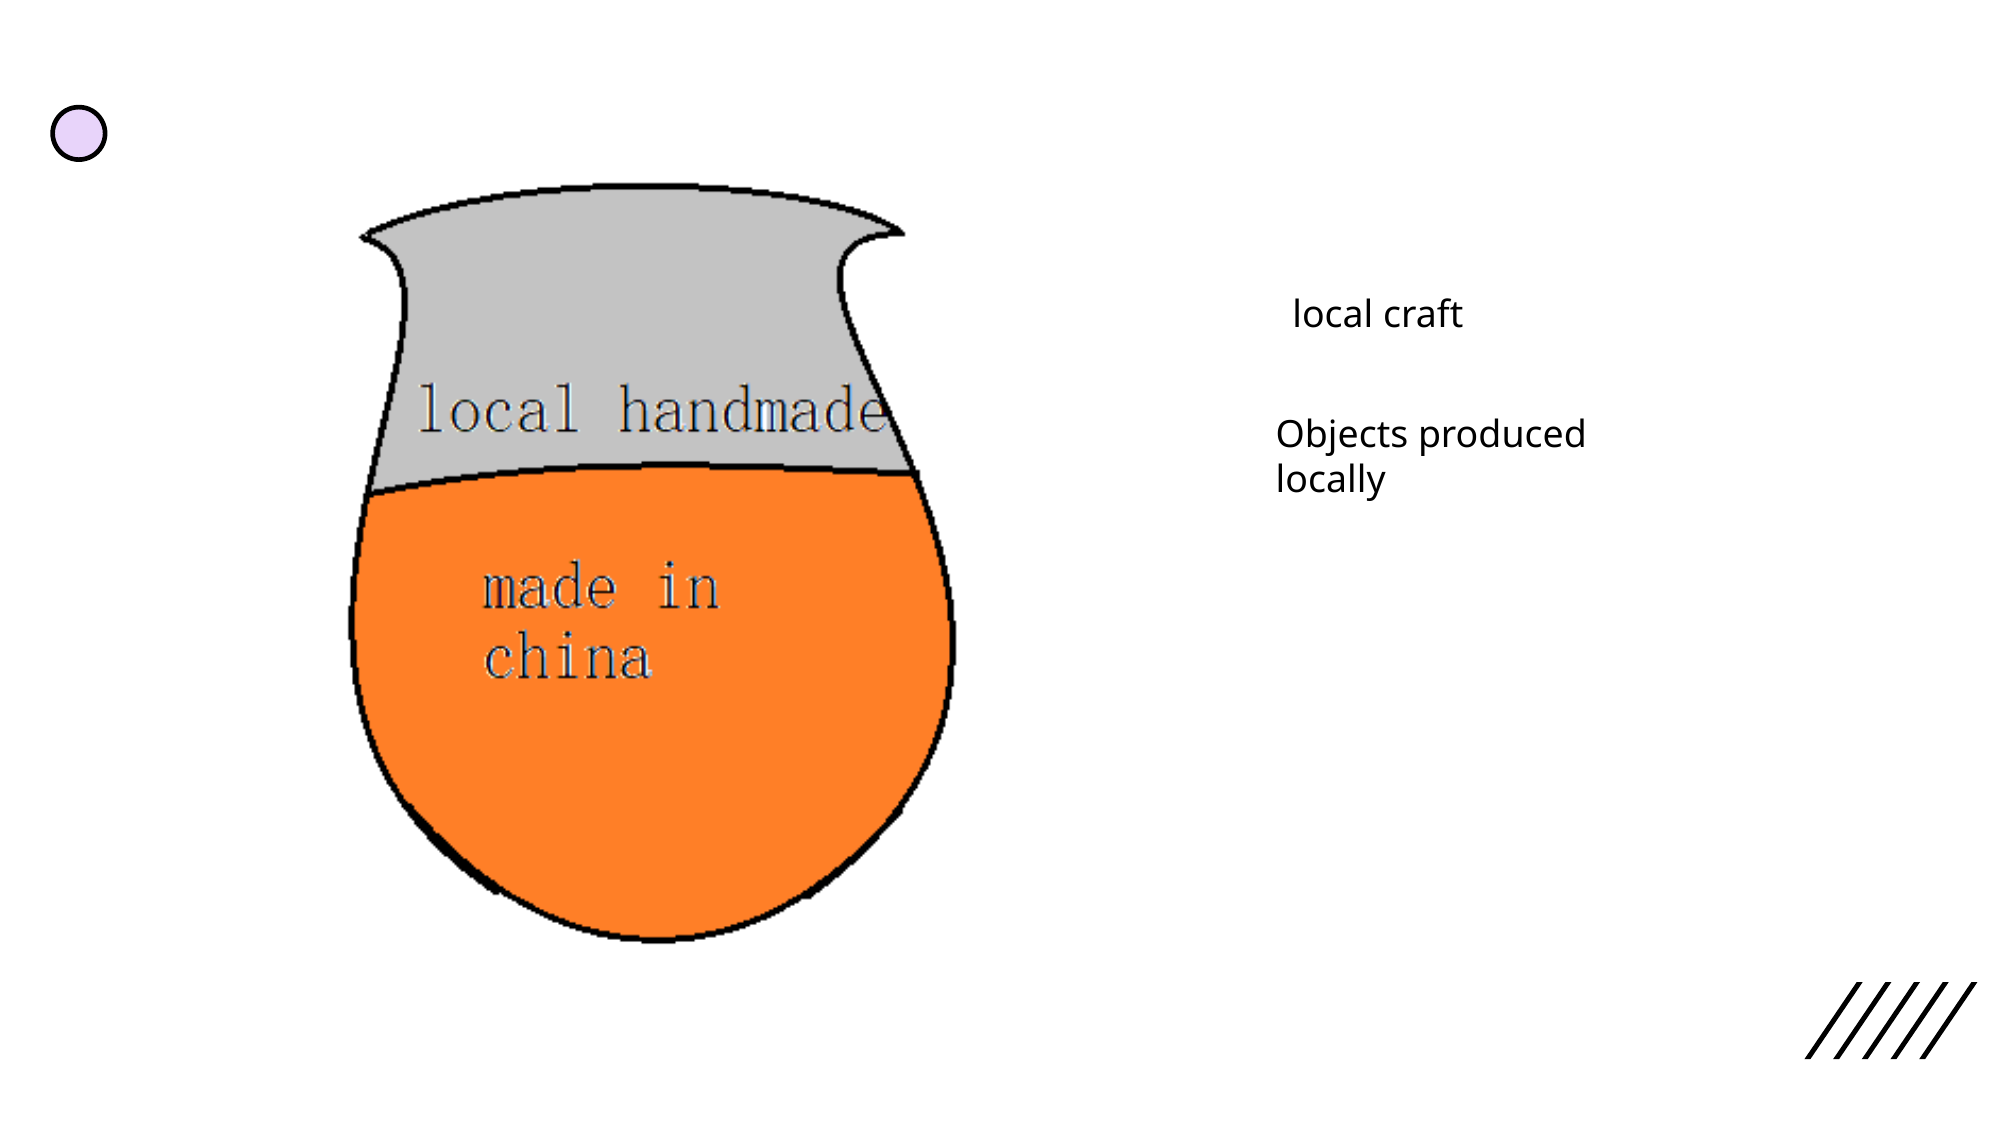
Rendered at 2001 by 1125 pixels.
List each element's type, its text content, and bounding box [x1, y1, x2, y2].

text_box local craft [1277, 281, 1728, 342]
text_box Objects produced locally [1260, 402, 1711, 508]
picture [147, 86, 1152, 1010]
